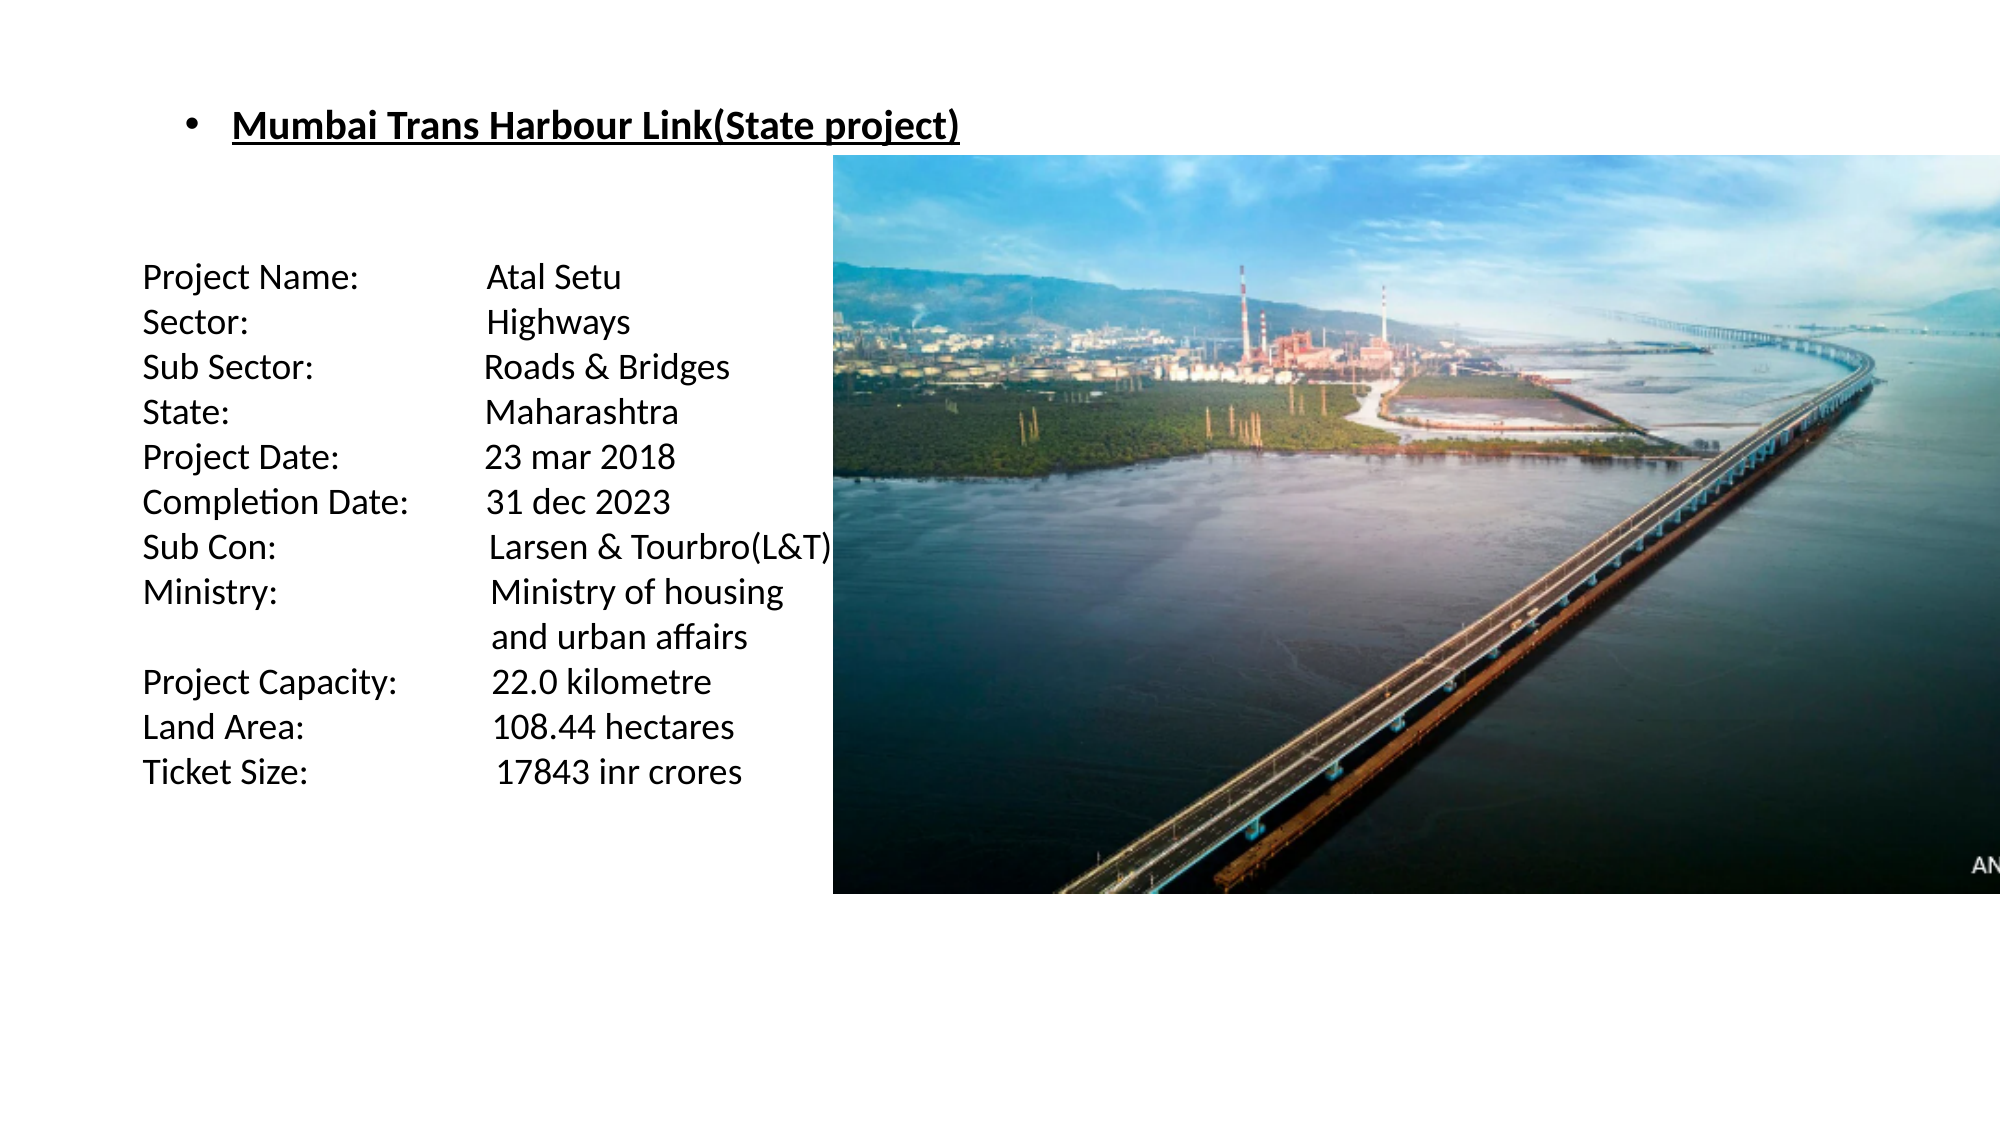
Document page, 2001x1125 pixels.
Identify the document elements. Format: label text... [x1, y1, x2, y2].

text_box Mumbai Trans Harbour Link(State project) [169, 90, 976, 156]
picture [833, 155, 2000, 894]
text_box Project Name: Atal Setu Sector: Highways Sub Sector: Roads & Bridges State: Maharashtra Project Date: 23 mar 2018 Completion Date: 31 dec 2023 Sub Con: Larsen & Tourbro(L&T) Ministry: Ministry of housing and urban affairs Project Capacity: 22.0 kilometre Land Area: 108.44 hectares Ticket Size: 17843 inr crores [127, 244, 833, 845]
